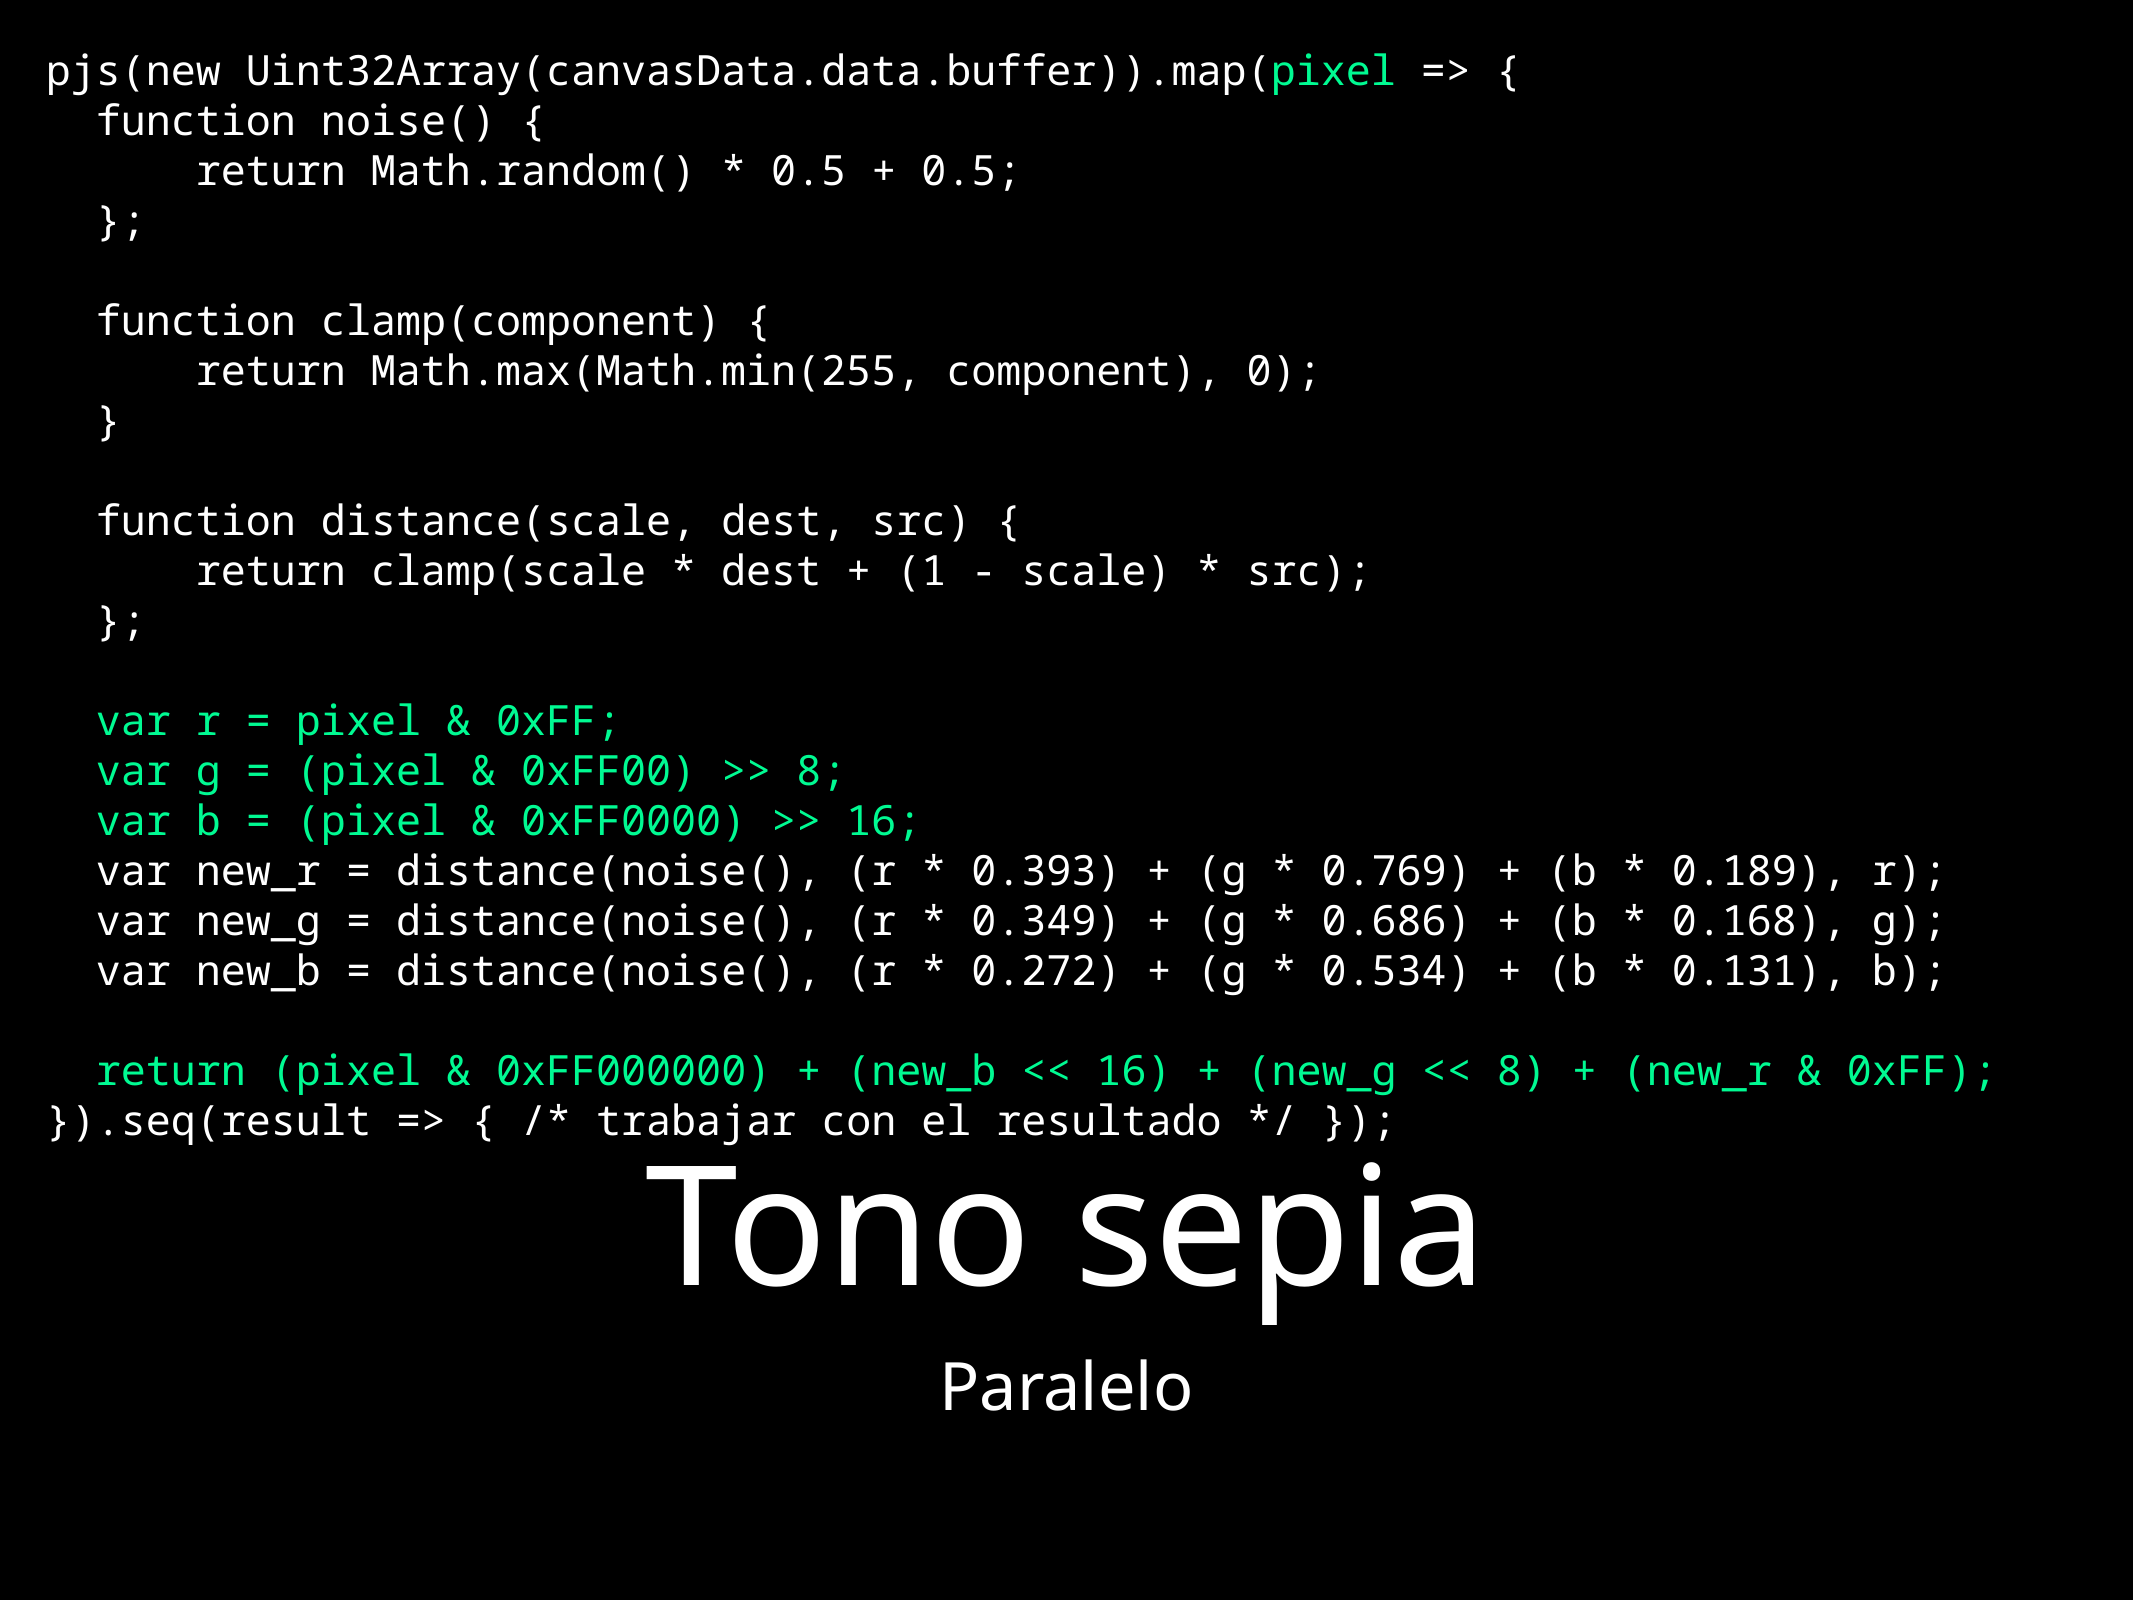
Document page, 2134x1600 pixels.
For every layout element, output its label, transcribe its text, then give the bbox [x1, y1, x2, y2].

text_box pjs(new Uint32Array(canvasData.data.buffer)).map(pixel => { function noise() { return Math.random() * 0.5 + 0.5; }; function clamp(component) { return Math.max(Math.min(255, component), 0); } function distance(scale, dest, src) { return clamp(scale * dest + (1 - scale) * src); }; var r = pixel & 0xFF; var g = (pixel & 0xFF00) >> 8; var b = (pixel & 0xFF0000) >> 16; var new_r = distance(noise(), (r * 0.393) + (g * 0.769) + (b * 0.189), r); var new_g = distance(noise(), (r * 0.349) + (g * 0.686) + (b * 0.168), g); var new_b = distance(noise(), (r * 0.272) + (g * 0.534) + (b * 0.131), b); return (pixel & 0xFF000000) + (new_b << 16) + (new_g << 8) + (new_r & 0xFF); }).seq(result => { /* trabajar con el resultado */ }); [37, 35, 2005, 1153]
title Tono sepia [207, 1153, 1926, 1336]
list Paralelo [207, 1343, 1926, 1530]
